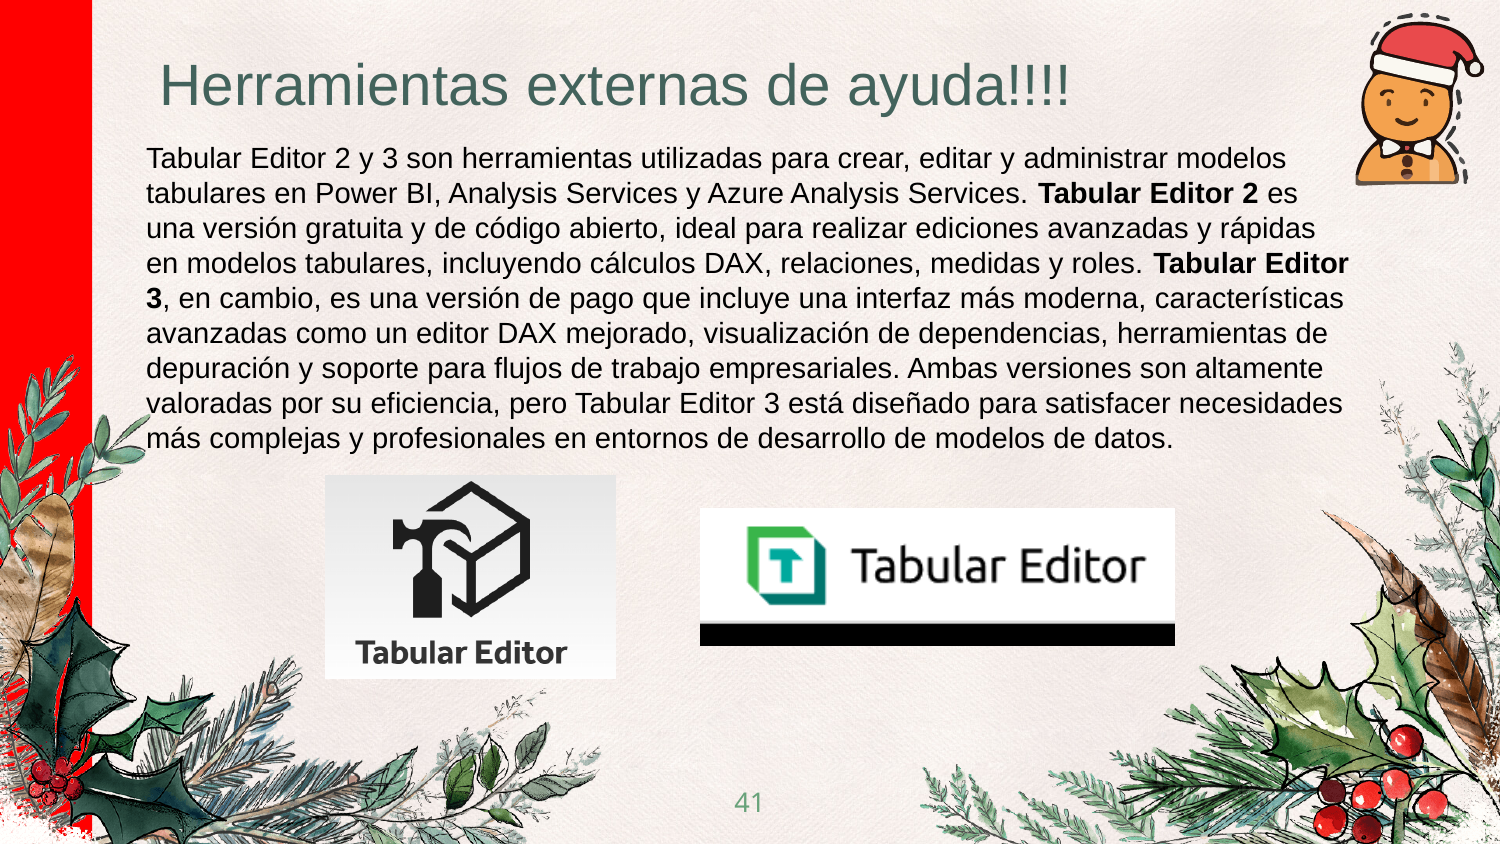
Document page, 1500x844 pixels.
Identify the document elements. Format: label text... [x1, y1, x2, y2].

slide_number 41 [705, 770, 795, 814]
text_box Herramientas externas de ayuda!!!! [144, 0, 1477, 133]
text_box Tabular Editor 2 y 3 son herramientas utilizadas para crear, editar y administrar modelos tabulares en Power BI, Analysis Services y Azure Analysis Services. Tabular Editor 2 es una versión gratuita y de código abierto, ideal para realizar ediciones avanzadas y rápidas en modelos tabulares, incluyendo cálculos DAX, relaciones, medidas y roles. Tabular Editor 3, en cambio, es una versión de pago que incluye una interfaz más moderna, características avanzadas como un editor DAX mejorado, visualización de dependencias, herramientas de depuración y soporte para flujos de trabajo empresariales. Ambas versiones son altamente valoradas por su eficiencia, pero Tabular Editor 3 está diseñado para satisfacer necesidades más complejas y profesionales en entornos de desarrollo de modelos de datos. [131, 132, 1369, 462]
picture [0, 0, 1500, 844]
picture [1369, 133, 1376, 146]
